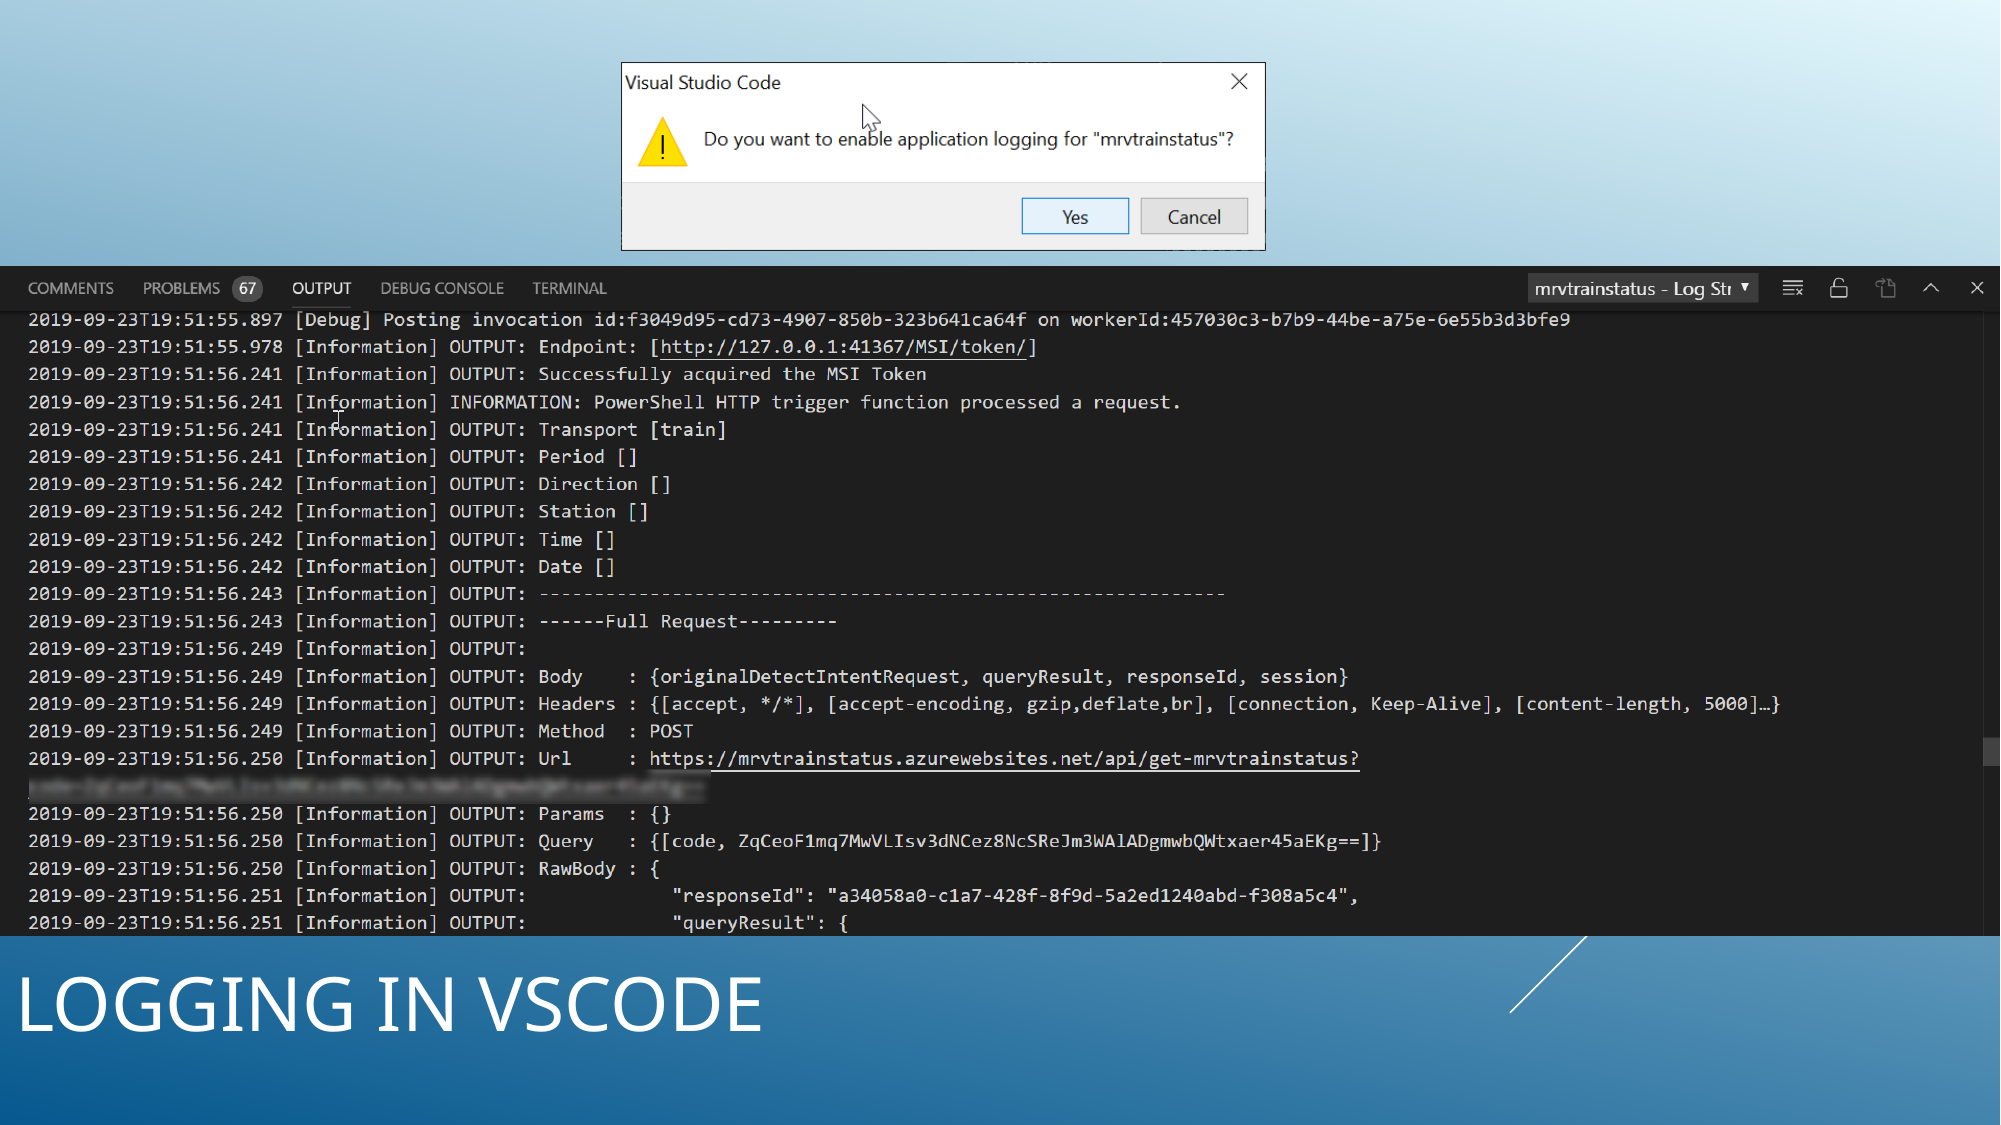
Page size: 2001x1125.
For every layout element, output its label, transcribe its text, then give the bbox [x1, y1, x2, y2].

picture [621, 62, 1266, 252]
title Logging In VSCODE [0, 936, 1400, 1125]
picture [0, 266, 2000, 936]
